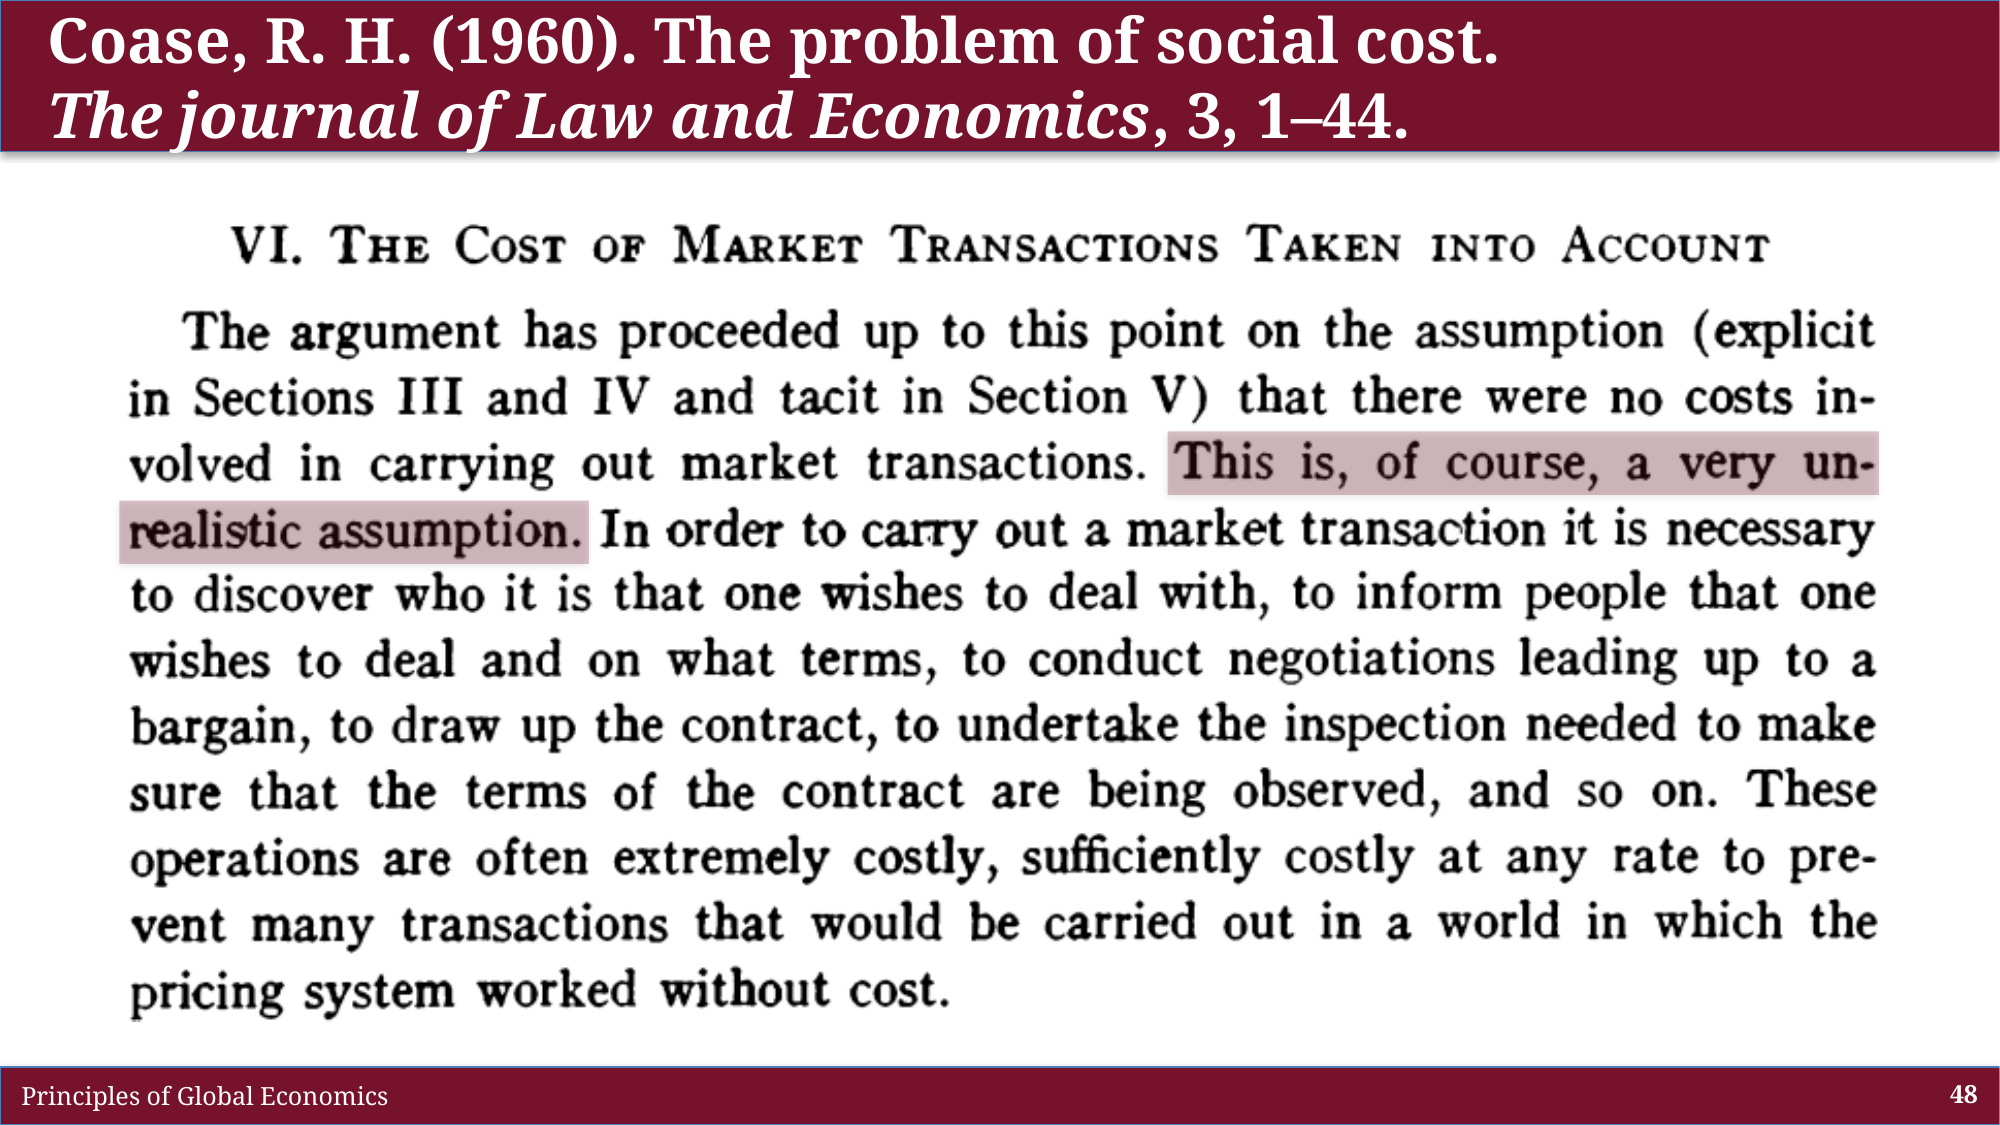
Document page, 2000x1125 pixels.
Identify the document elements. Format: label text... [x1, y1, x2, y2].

footer Principles of Global Economics [0, 1066, 475, 1125]
slide_number 48 [1649, 1066, 2000, 1125]
title Coase, R. H. (1960). The problem of social cost. The journal of Law and Economics, 3, 1–44. [0, 0, 2000, 152]
picture [86, 196, 1913, 1022]
text_box [475, 1066, 1649, 1125]
